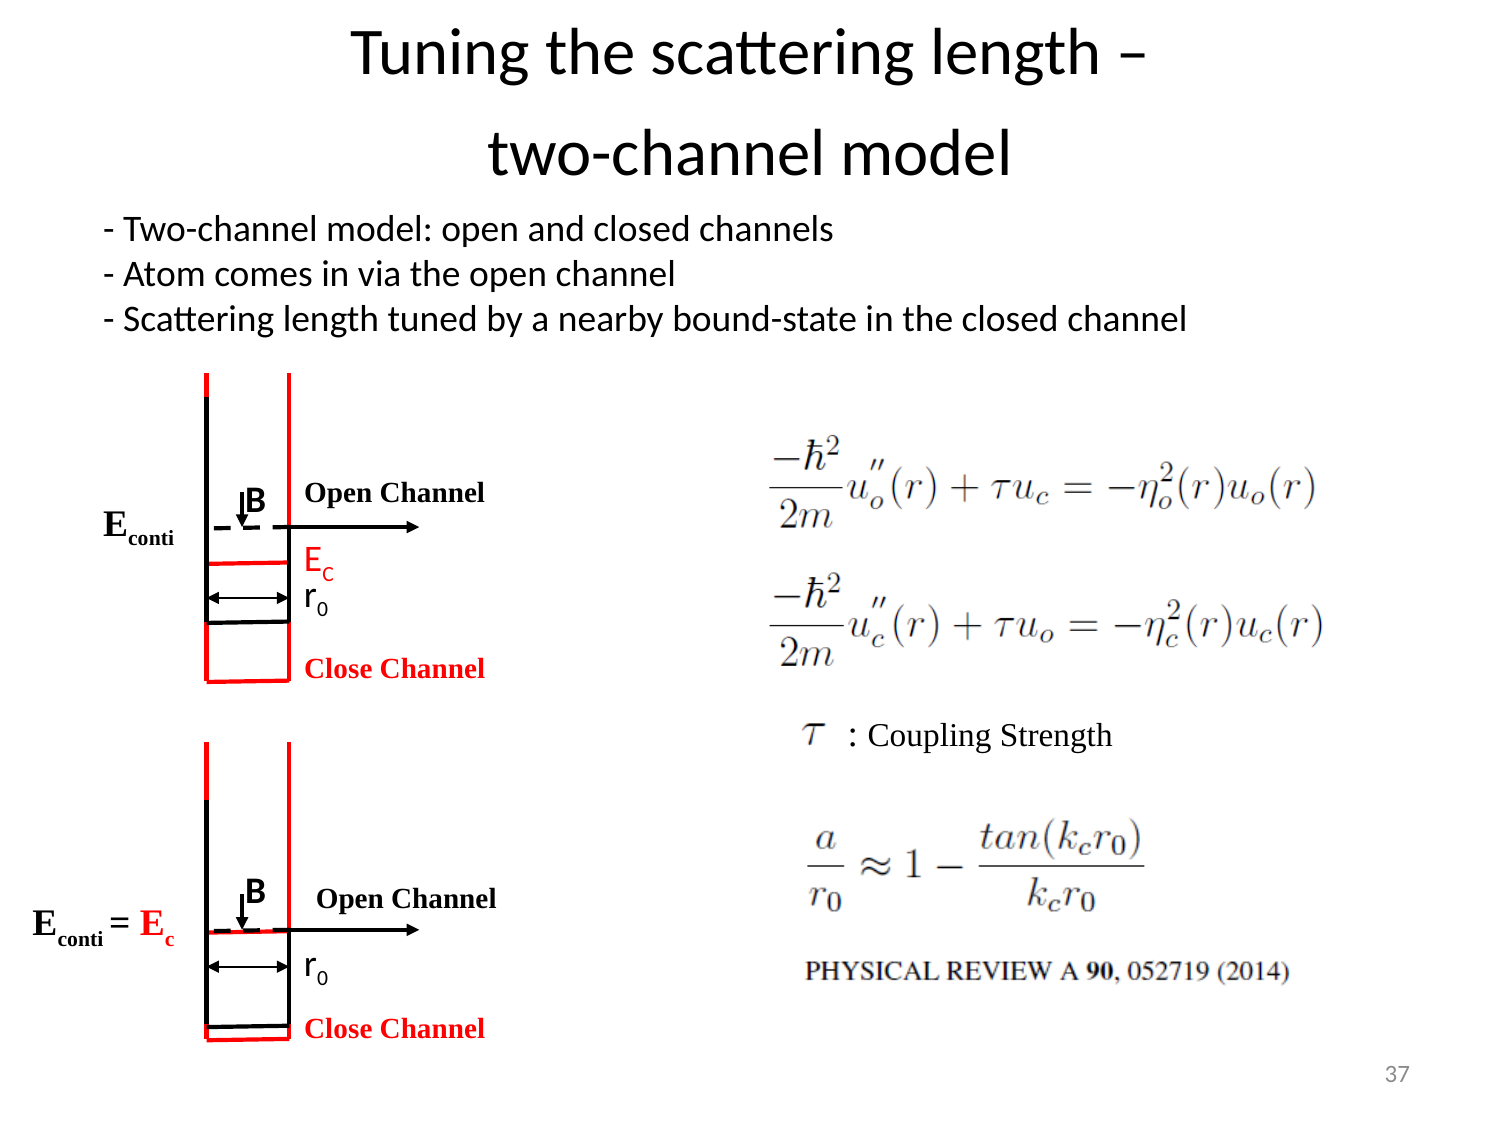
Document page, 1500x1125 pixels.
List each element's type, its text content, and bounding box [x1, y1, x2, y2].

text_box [17, 741, 597, 1053]
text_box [786, 701, 1223, 764]
picture [749, 562, 1342, 680]
text_box - Two-channel model: open and closed channels - Atom comes in via the open channel - Scattering length tuned by a nearby bound-state in the closed channel [88, 196, 1223, 346]
text_box Tuning the scattering length – two-channel model [0, 0, 1500, 197]
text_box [88, 373, 585, 693]
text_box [776, 796, 1306, 1000]
slide_number 37 [1074, 1042, 1425, 1103]
picture [749, 420, 1341, 545]
